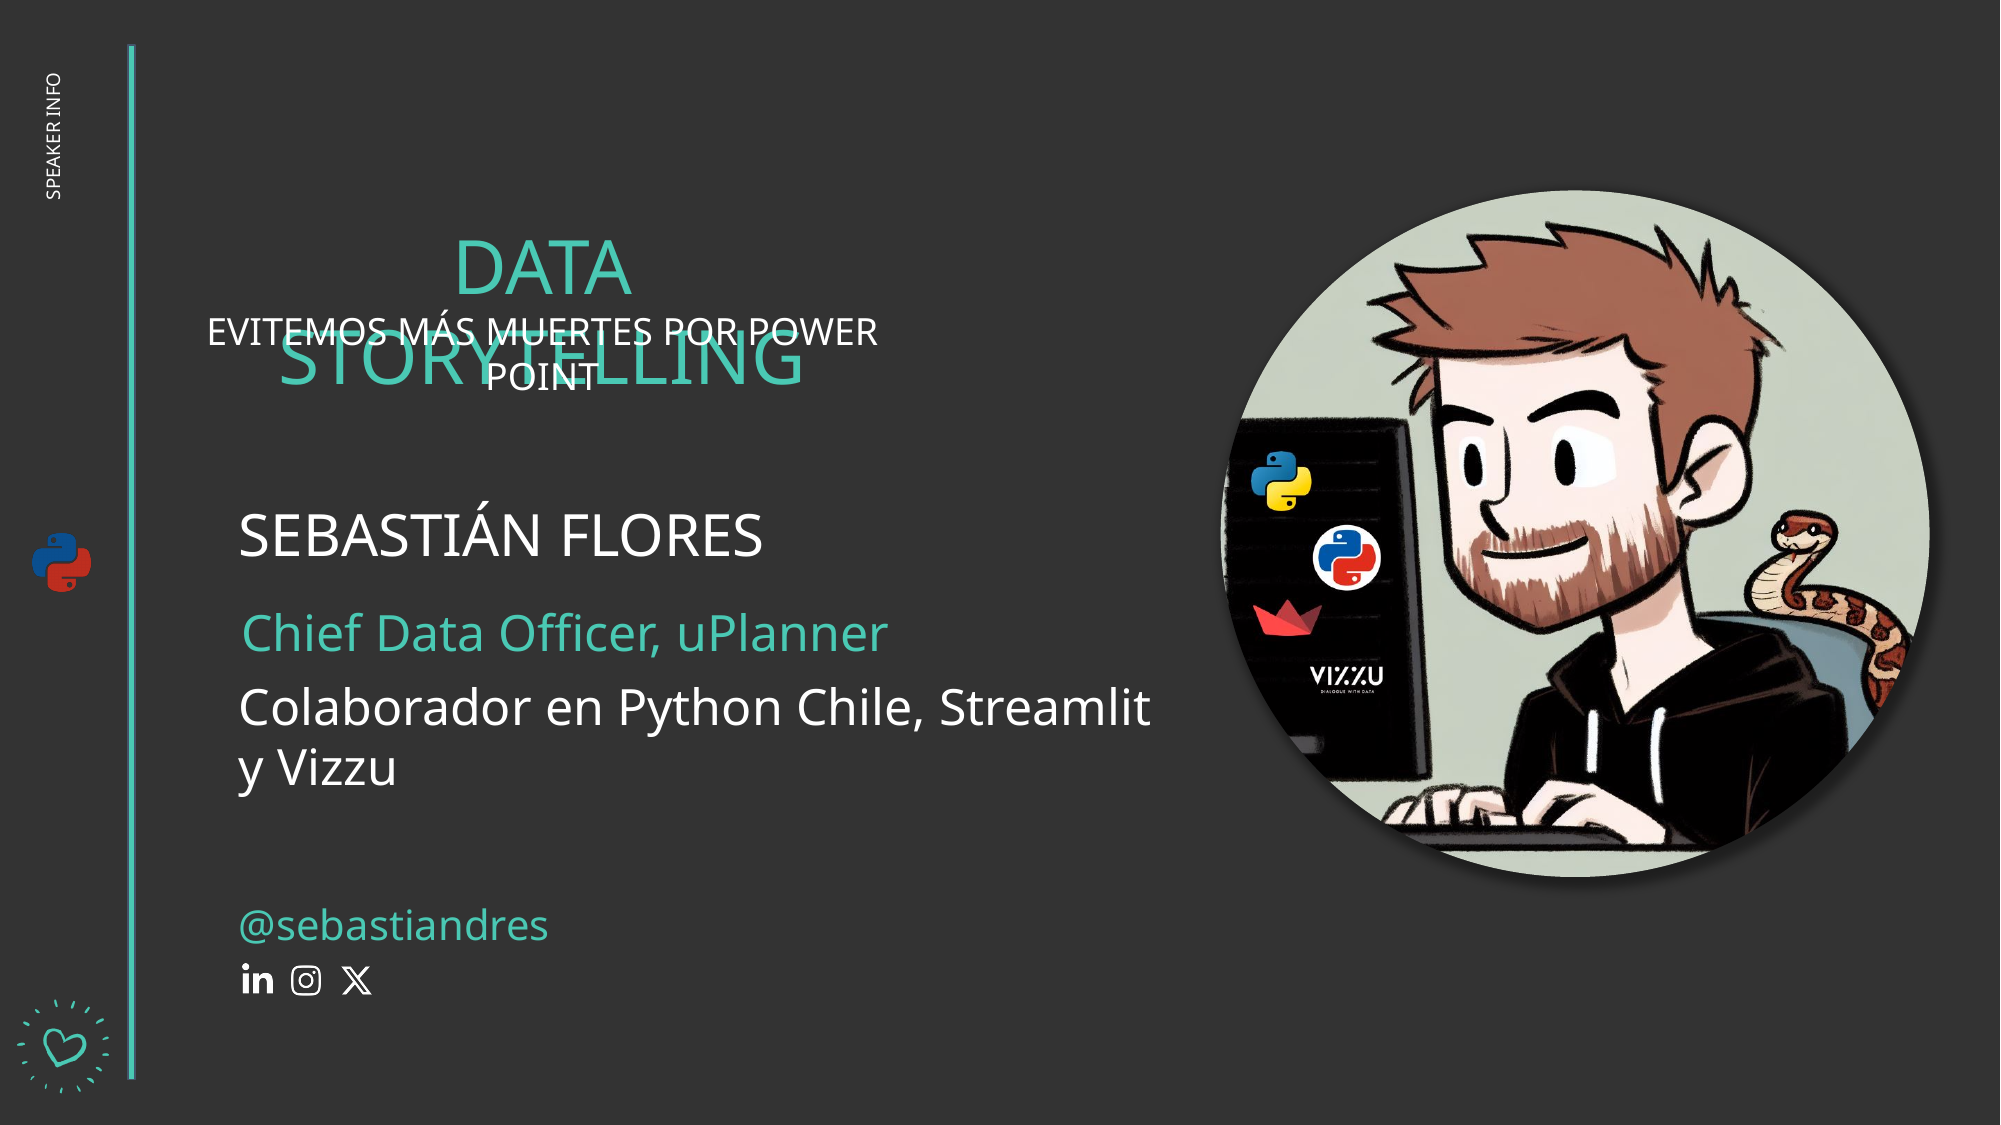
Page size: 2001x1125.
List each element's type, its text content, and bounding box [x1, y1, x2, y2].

text_box @sebastiandres [223, 891, 569, 957]
picture [290, 963, 322, 999]
text_box SPEAKER INFO [33, 57, 72, 301]
picture [31, 533, 93, 592]
text_box [1218, 188, 1932, 880]
text_box Chief Data Officer, uPlanner [226, 594, 1091, 668]
picture [242, 963, 273, 999]
text_box Colaborador en Python Chile, Streamlit y Vizzu [223, 668, 1193, 804]
text_box SEBASTIÁN FLORES [223, 498, 824, 569]
picture [15, 997, 109, 1094]
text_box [163, 212, 922, 355]
picture [339, 963, 374, 999]
text_box [128, 45, 135, 1080]
